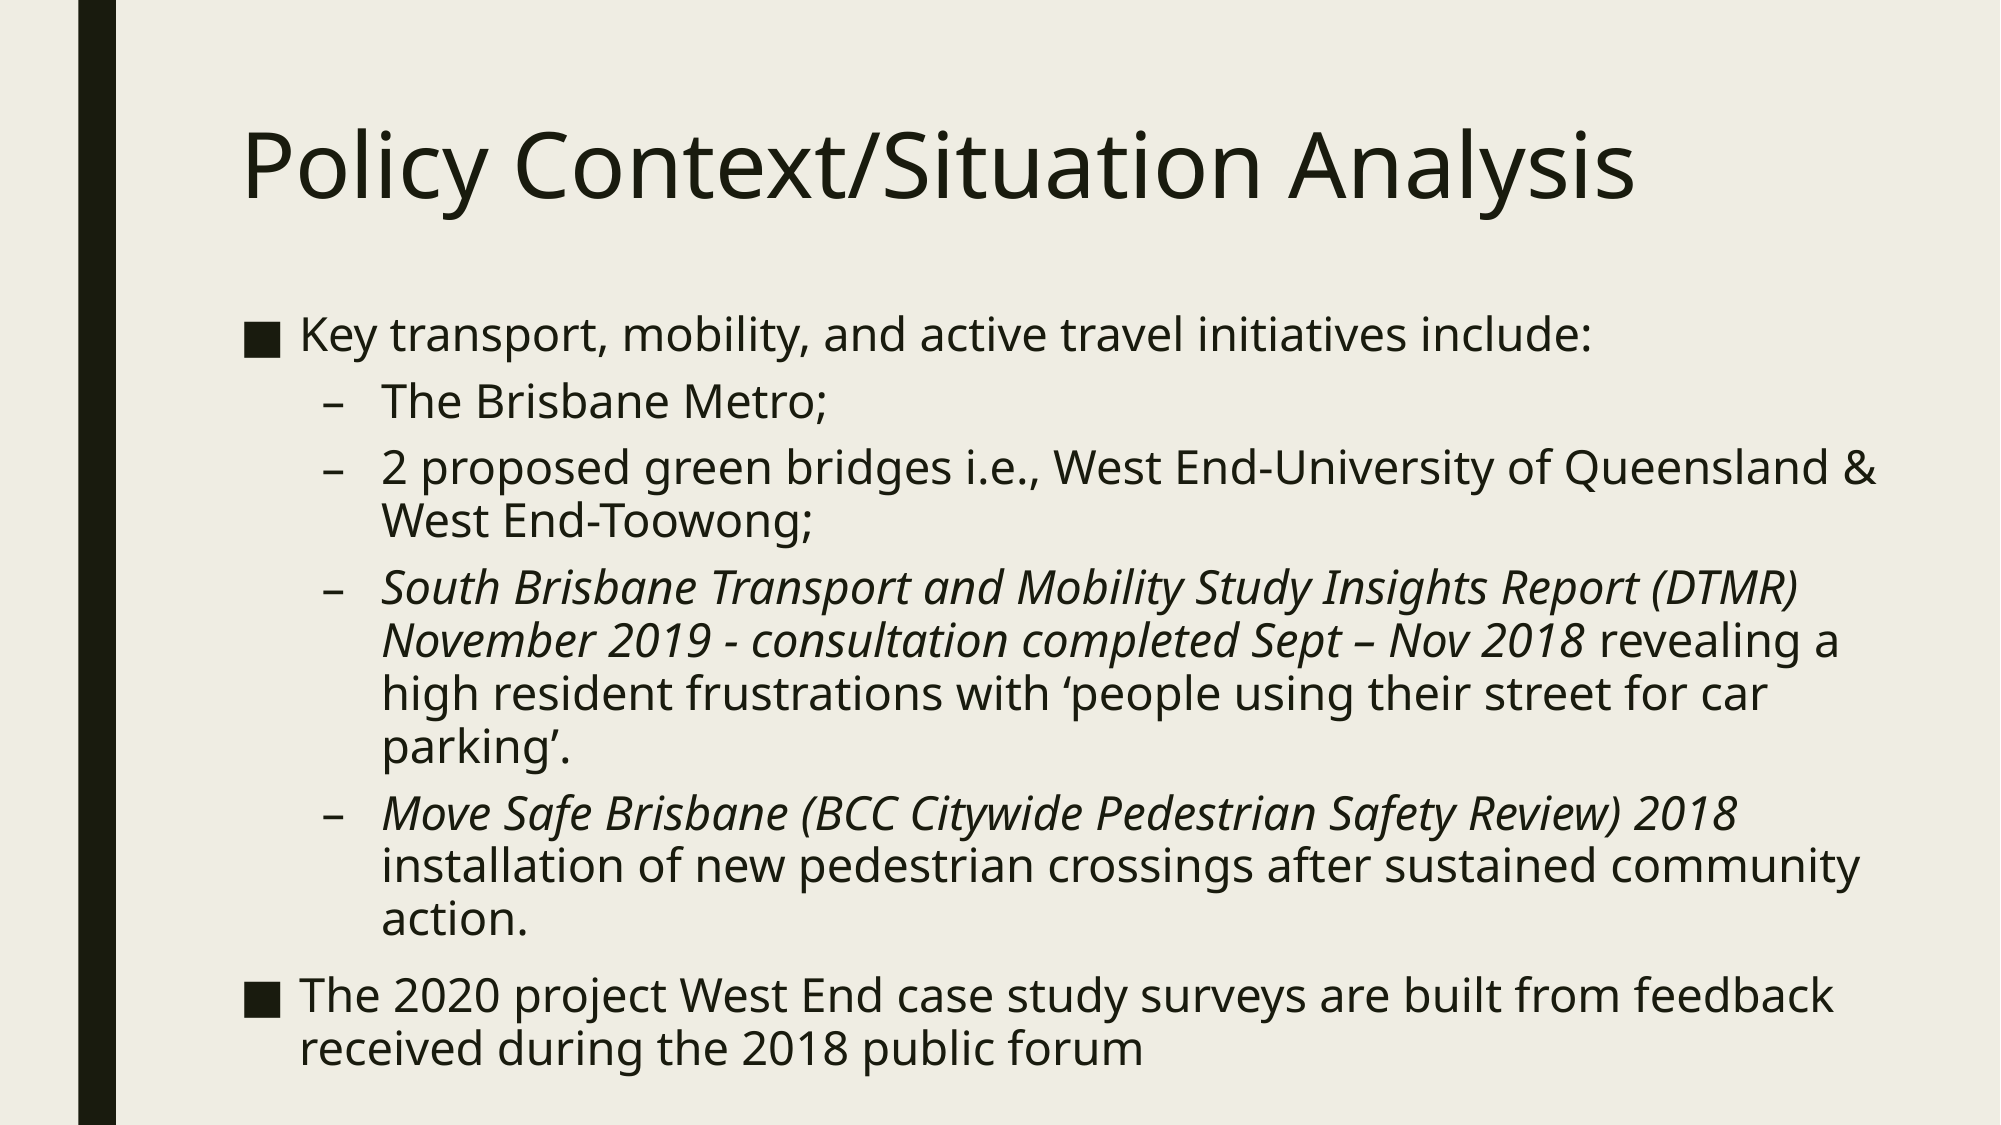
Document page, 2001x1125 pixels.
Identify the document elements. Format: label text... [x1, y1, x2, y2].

list Key transport, mobility, and active travel initiatives include: The Brisbane Metro; 2 proposed green bridges i.e., West End-University of Queensland & West End-Toowong; South Brisbane Transport and Mobility Study Insights Report (DTMR) November 2019 - consultation completed Sept – Nov 2018 revealing a high resident frustrations with ‘people using their street for car parking’. Move Safe Brisbane (BCC Citywide Pedestrian Safety Review) 2018 installation of new pedestrian crossings after sustained community action. The 2020 project West End case study surveys are built from feedback received during the 2018 public forum [225, 301, 1933, 1090]
title Policy Context/Situation Analysis [225, 112, 1800, 301]
